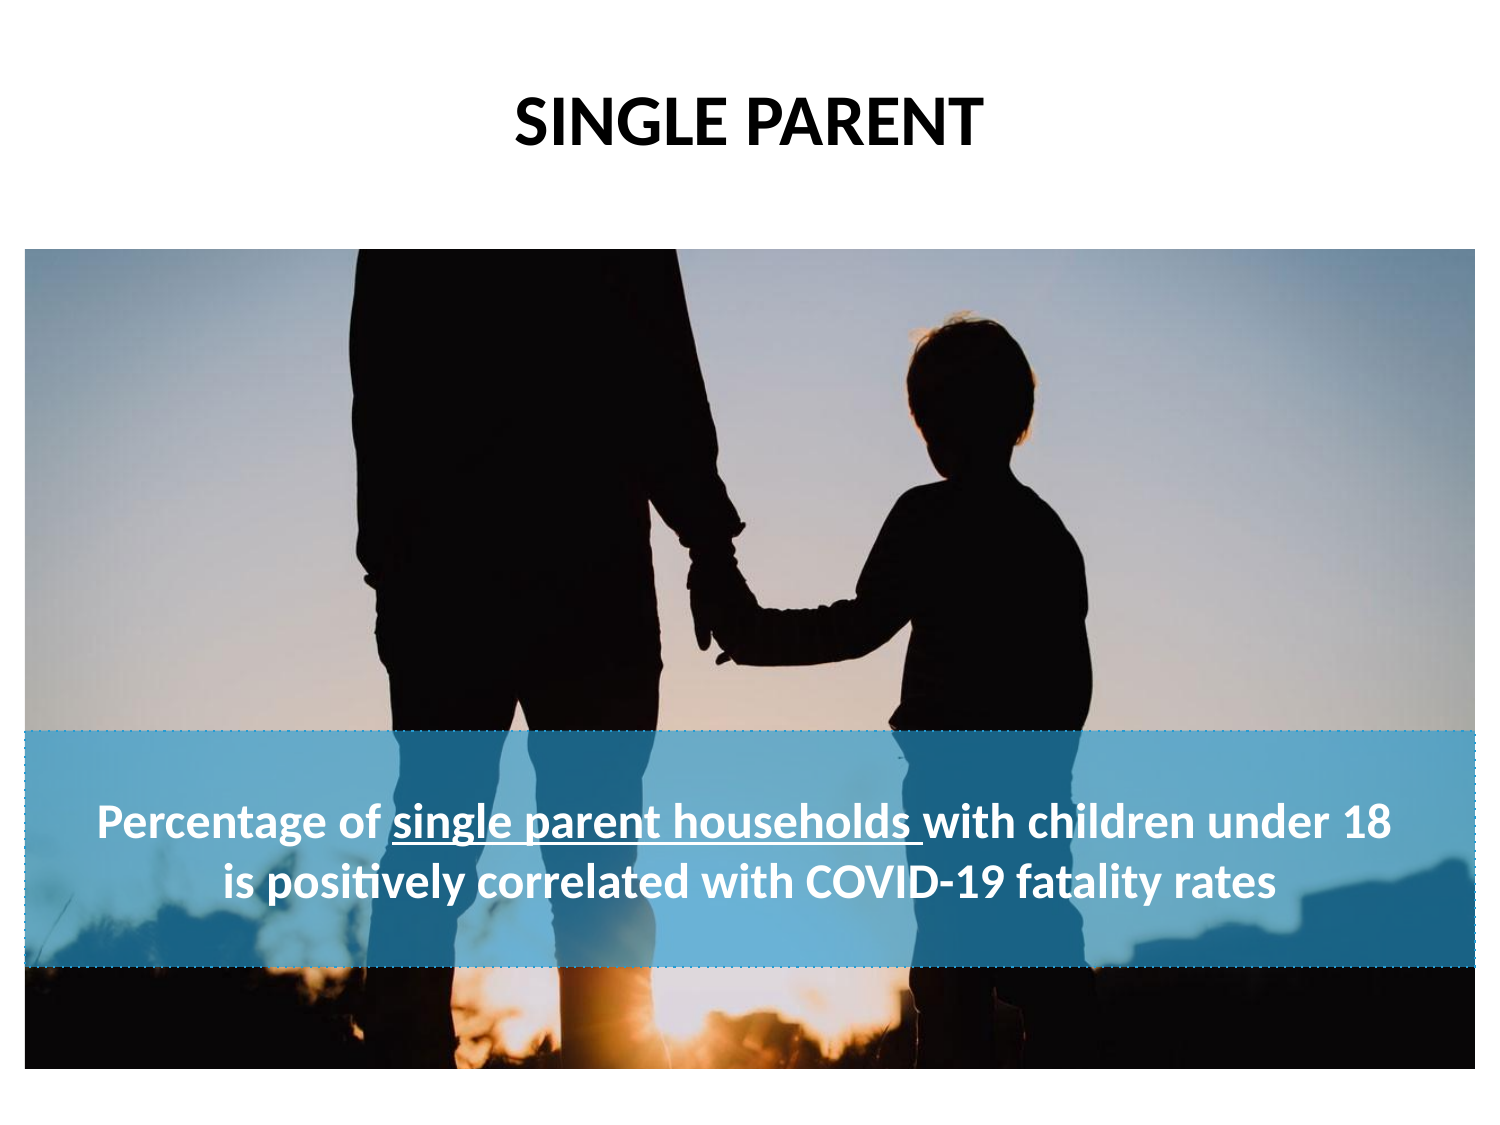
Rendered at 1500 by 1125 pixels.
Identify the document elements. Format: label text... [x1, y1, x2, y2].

text_box SINGLE PARENT [24, 59, 1475, 194]
picture [24, 249, 1476, 1069]
